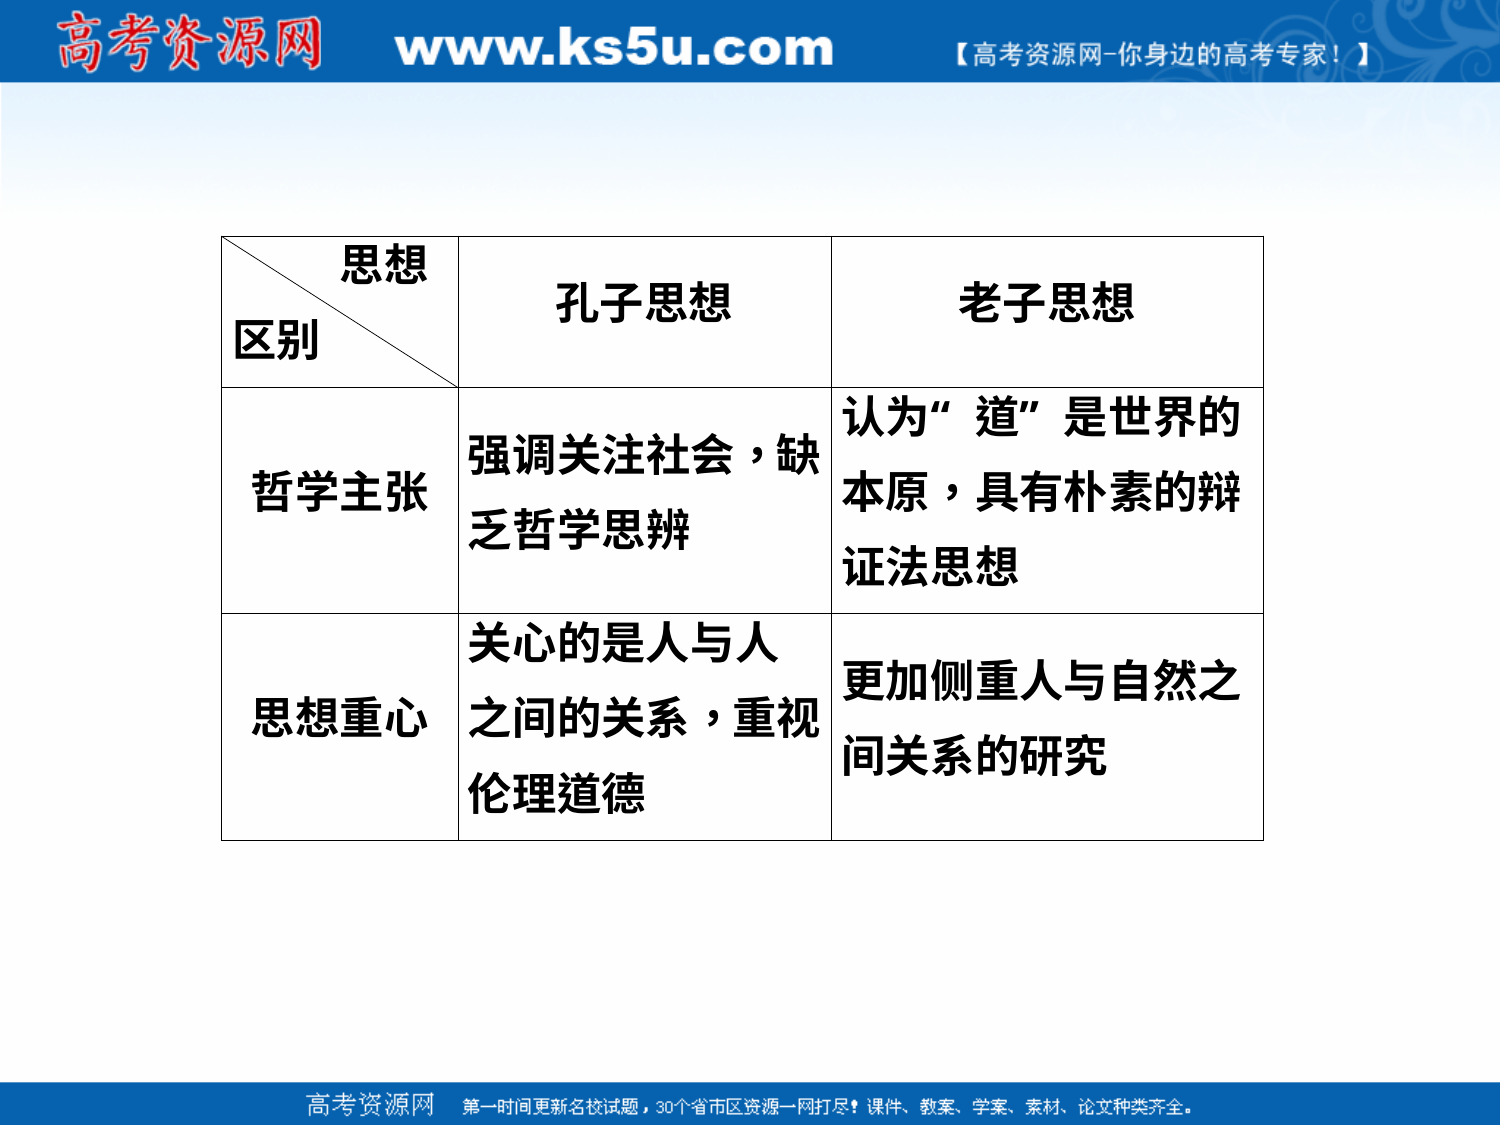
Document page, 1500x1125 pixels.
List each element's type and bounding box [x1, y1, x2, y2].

text_box [129, 197, 1384, 1017]
picture [0, 0, 1500, 1125]
text_box [114, 235, 1380, 953]
